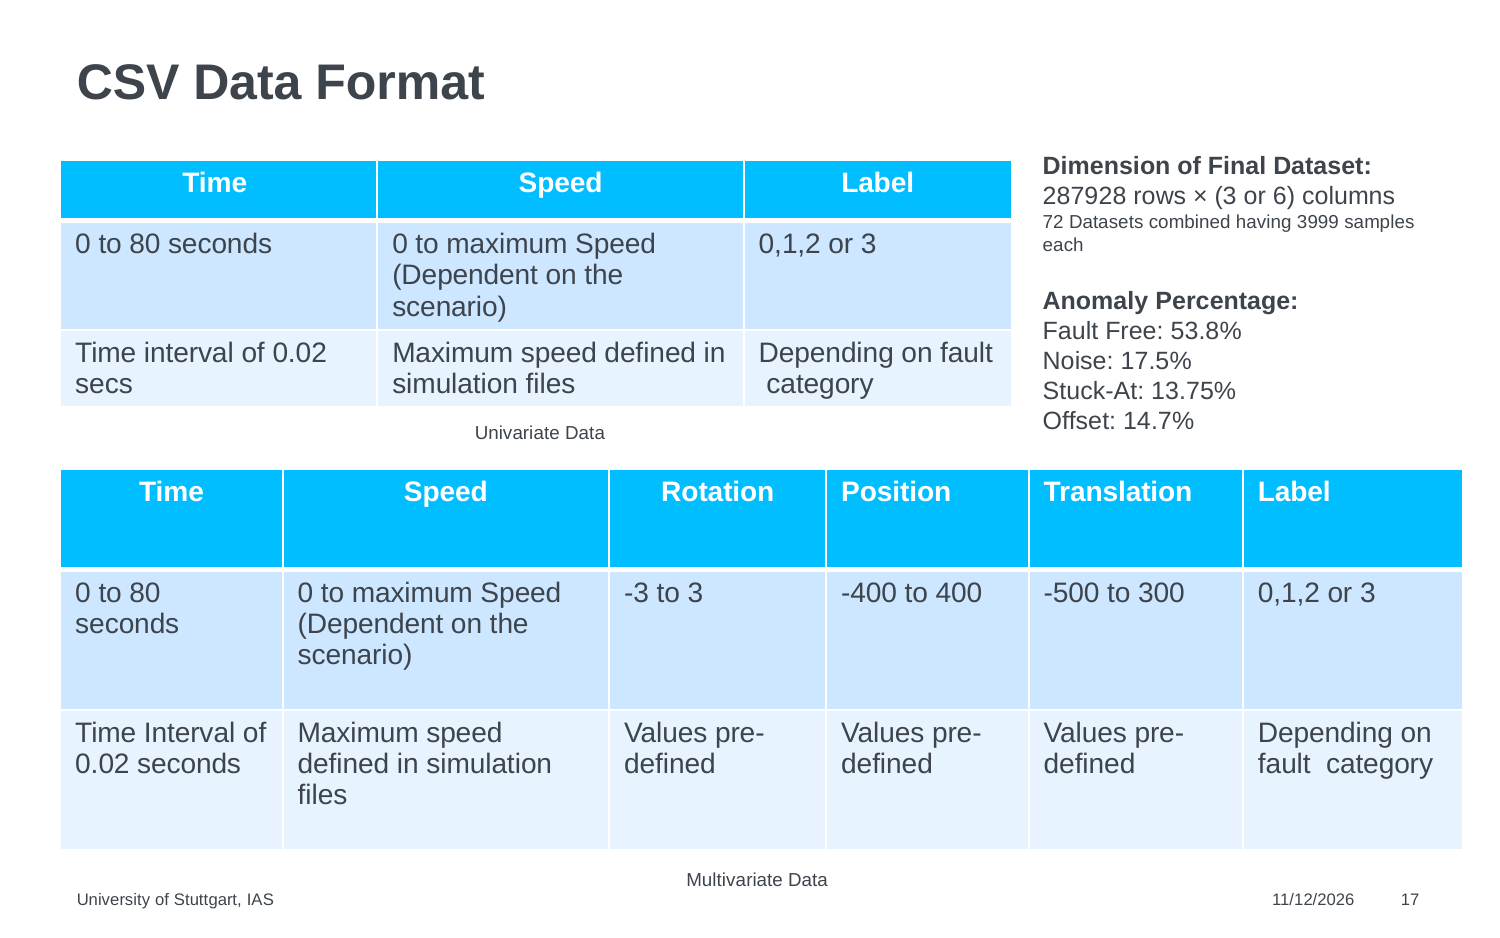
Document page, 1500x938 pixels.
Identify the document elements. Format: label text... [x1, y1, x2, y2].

table_cell Depending on fault category [1244, 711, 1462, 849]
table_cell Time interval of 0.02 secs [61, 331, 376, 406]
table_cell 0,1,2 or 3 [745, 223, 1011, 329]
table_cell Maximum speed defined in simulation files [378, 331, 743, 406]
text_box Univariate Data [474, 420, 844, 444]
table_cell -500 to 300 [1030, 572, 1242, 709]
table_header Label [745, 161, 1011, 218]
title CSV Data Format [76, 64, 1424, 111]
footer University of Stuttgart, IAS [76, 888, 1072, 910]
slide_number 17 [1400, 888, 1438, 910]
table_cell -400 to 400 [827, 572, 1028, 709]
table_header Speed [378, 161, 743, 218]
table_header Position [827, 470, 1028, 567]
text_box Dimension of Final Dataset: 287928 rows × (3 or 6) columns 72 Datasets combined having 3999 samples each Anomaly Percentage: Fault Free: 53.8% Noise: 17.5% Stuck-At: 13.75% Offset: 14.7% [1042, 149, 1438, 425]
table_cell Values pre-defined [1030, 711, 1242, 849]
table_cell 0 to 80 seconds [61, 223, 376, 329]
table_cell Depending on fault category [745, 331, 1011, 406]
table_header Label [1244, 470, 1462, 567]
table_cell -3 to 3 [610, 572, 825, 709]
table_cell Maximum speed defined in simulation files [284, 711, 608, 849]
table_cell Time Interval of 0.02 seconds [61, 711, 282, 849]
table_header Time [61, 470, 282, 567]
table_cell 0 to 80 seconds [61, 572, 282, 709]
table_cell 0 to maximum Speed (Dependent on the scenario) [378, 223, 743, 329]
table_header Translation [1030, 470, 1242, 567]
table_cell Values pre-defined [610, 711, 825, 849]
table_header Time [61, 161, 376, 218]
table_header Rotation [610, 470, 825, 567]
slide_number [1272, 888, 1360, 910]
table_cell 0,1,2 or 3 [1244, 572, 1462, 709]
table_header Speed [284, 470, 608, 567]
text_box Multivariate Data [686, 867, 1055, 891]
table_cell 0 to maximum Speed (Dependent on the scenario) [284, 572, 608, 709]
table_cell Values pre-defined [827, 711, 1028, 849]
